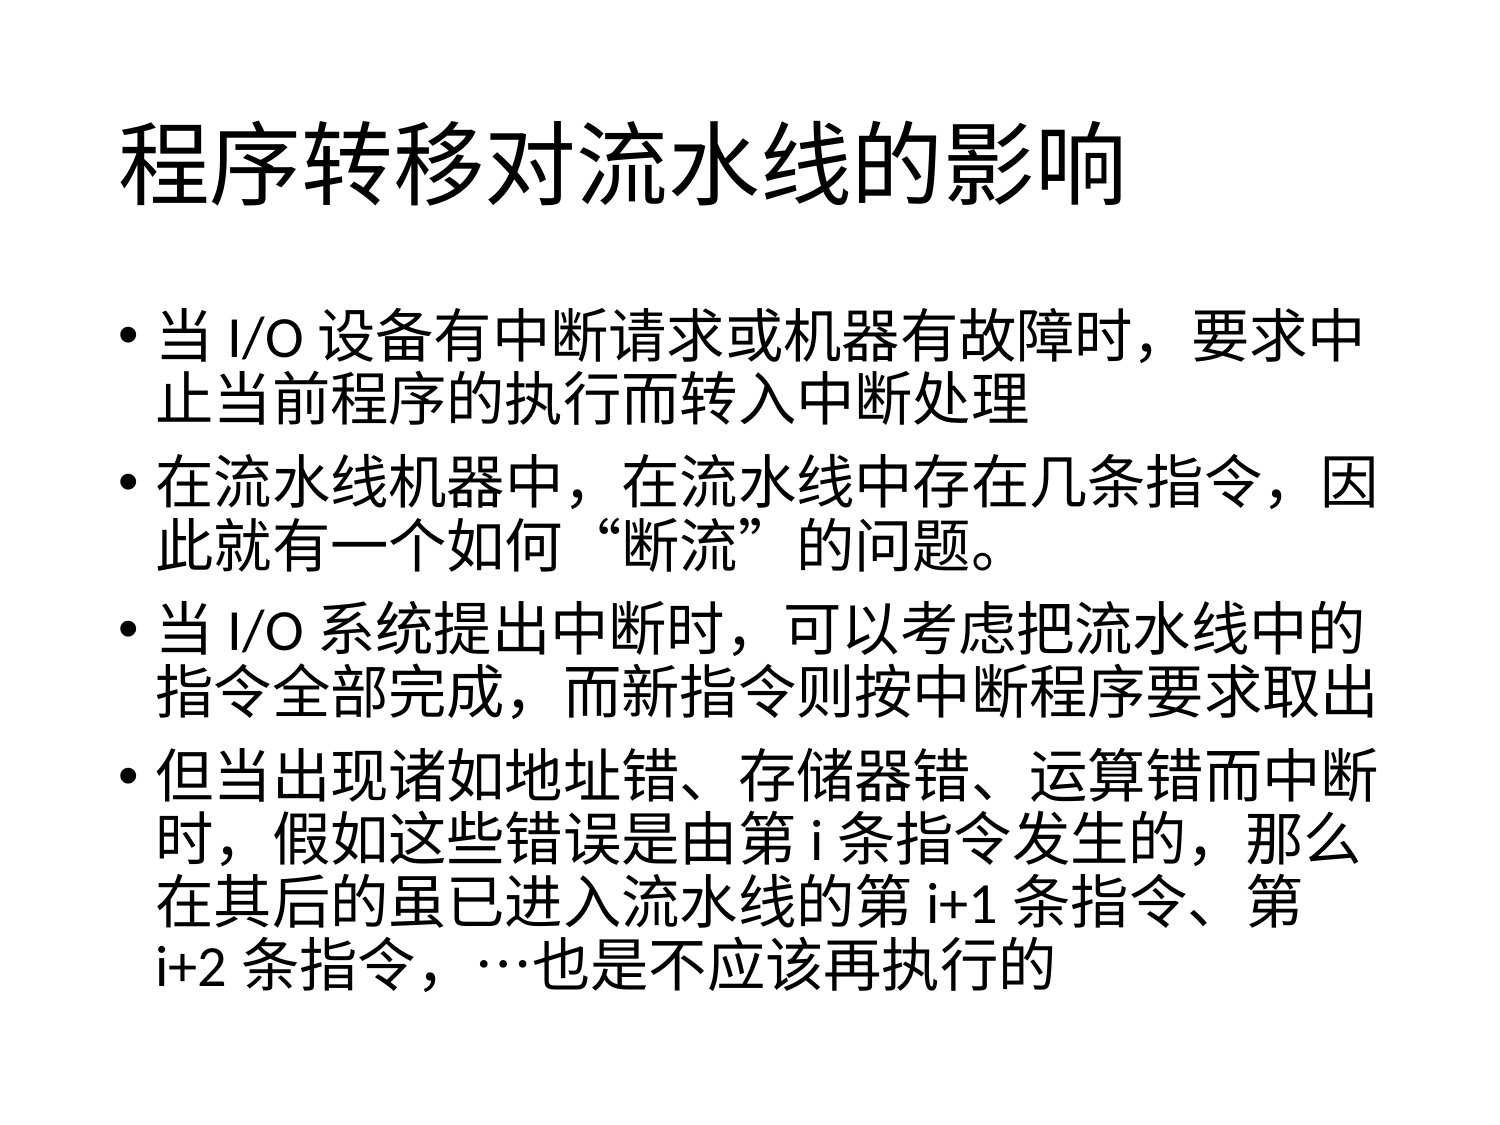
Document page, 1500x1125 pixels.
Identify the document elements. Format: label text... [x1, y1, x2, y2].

title 程序转移对流水线的影响 [103, 59, 1397, 278]
list 当I/O设备有中断请求或机器有故障时，要求中止当前程序的执行而转入中断处理 在流水线机器中，在流水线中存在几条指令，因此就有一个如何“断流”的问题。 当I/O系统提出中断时，可以考虑把流水线中的指令全部完成，而新指令则按中断程序要求取出 但当出现诸如地址错、存储器错、运算错而中断时，假如这些错误是由第i条指令发生的，那么在其后的虽已进入流水线的第i+1条指令、第i+2条指令，…也是不应该再执行的 [103, 299, 1397, 1014]
